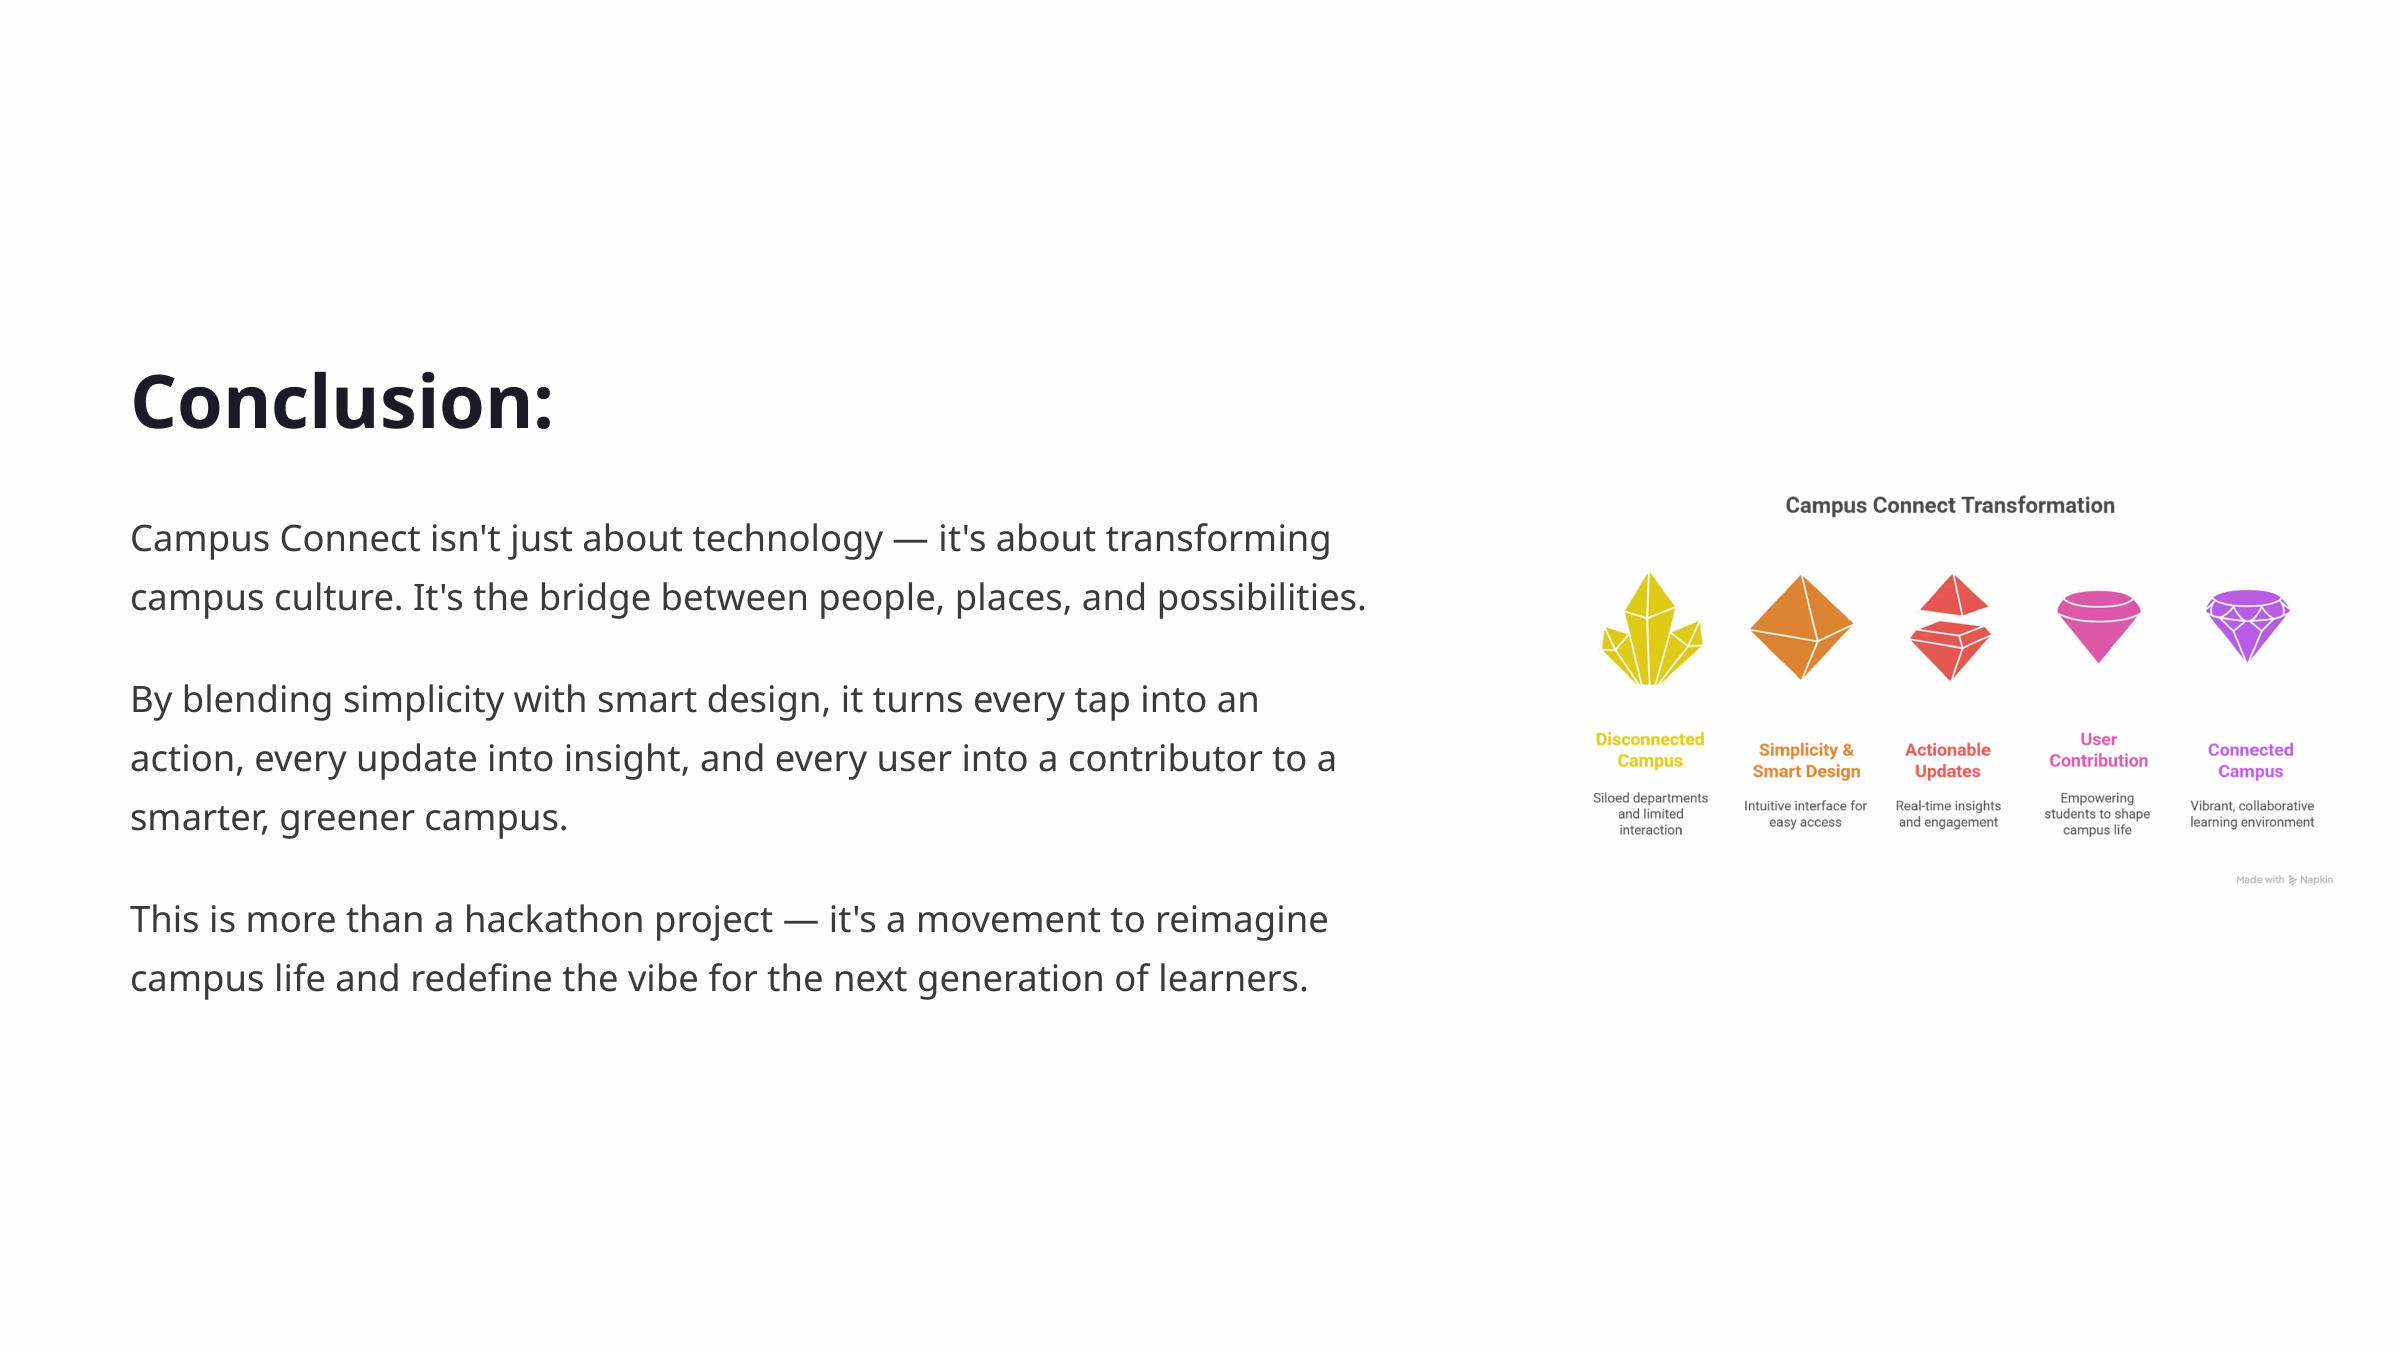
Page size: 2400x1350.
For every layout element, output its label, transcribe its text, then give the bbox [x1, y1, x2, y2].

text_box Conclusion: [130, 350, 875, 444]
text_box Campus Connect isn't just about technology — it's about transforming campus culture. It's the bridge between people, places, and possibilities. [130, 499, 1370, 619]
text_box By blending simplicity with smart design, it turns every tap into an action, every update into insight, and every user into a contributor to a smarter, greener campus. [130, 660, 1370, 839]
picture [1546, 446, 2354, 904]
text_box This is more than a hackathon project — it's a movement to reimagine campus life and redefine the vibe for the next generation of learners. [130, 880, 1370, 1000]
